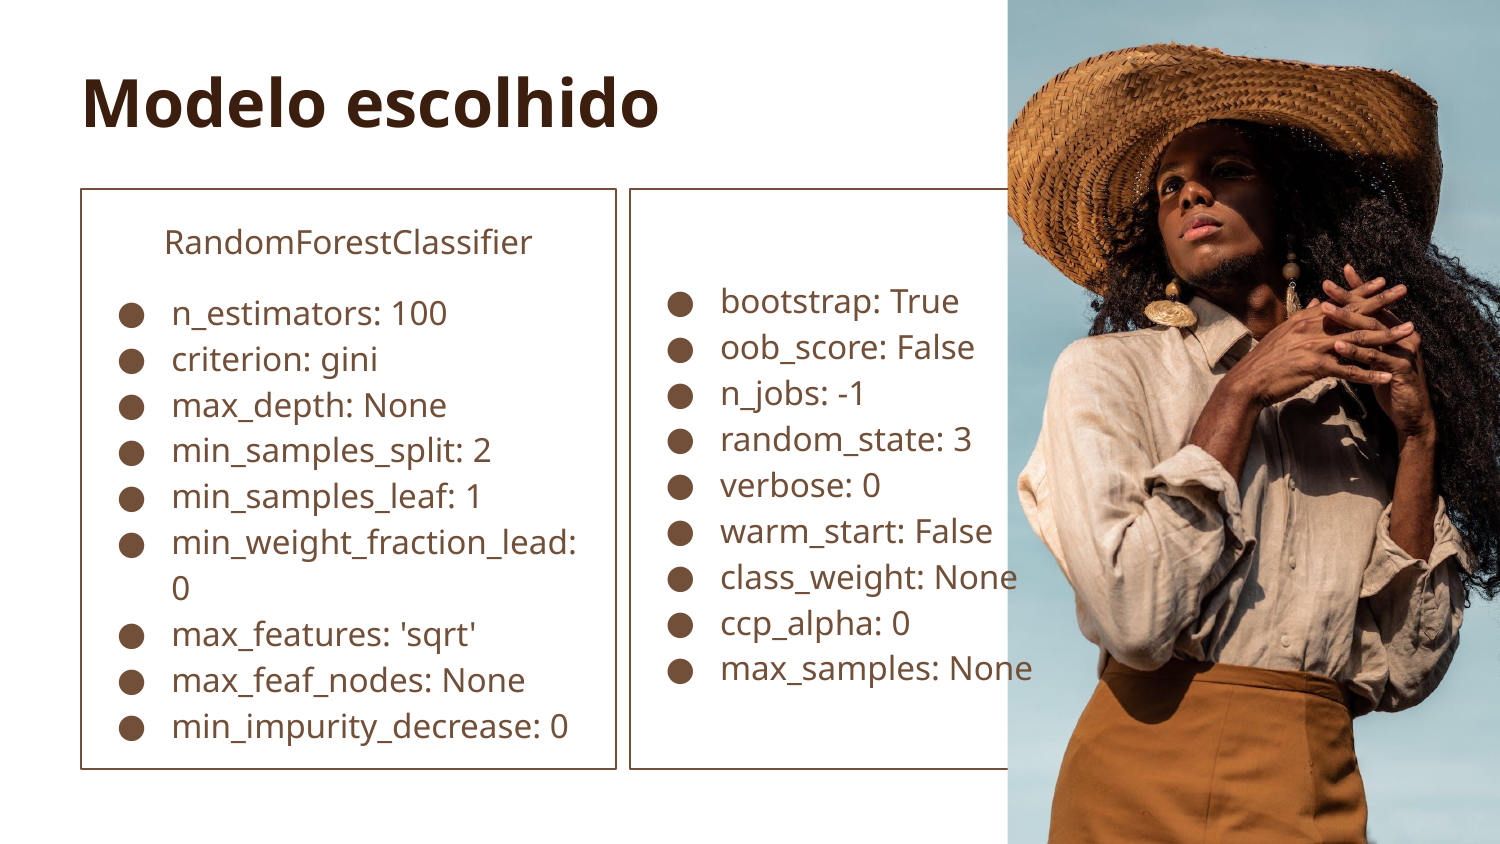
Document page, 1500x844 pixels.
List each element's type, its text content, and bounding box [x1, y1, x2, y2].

picture [1007, 0, 1500, 844]
text_box RandomForestClassifier n_estimators: 100 criterion: gini max_depth: None min_samples_split: 2 min_samples_leaf: 1 min_weight_fraction_lead: 0 max_features: 'sqrt' max_feaf_nodes: None min_impurity_decrease: 0 [81, 189, 616, 771]
text_box bootstrap: True oob_score: False n_jobs: -1 random_state: 3 verbose: 0 warm_start: False class_weight: None ccp_alpha: 0 max_samples: None [630, 190, 1002, 772]
text_box Modelo escolhido [65, 67, 1002, 157]
